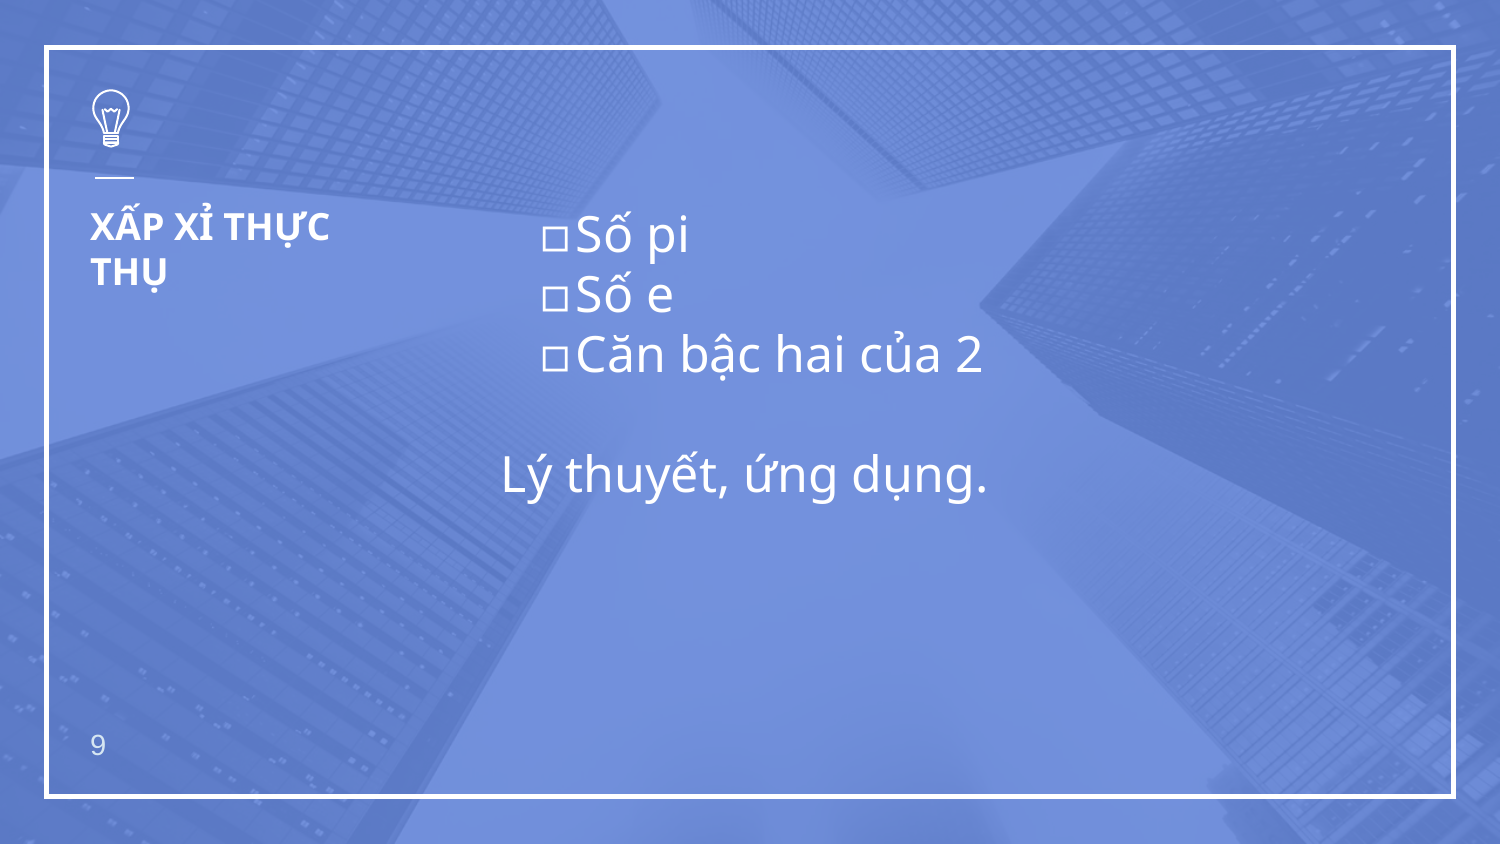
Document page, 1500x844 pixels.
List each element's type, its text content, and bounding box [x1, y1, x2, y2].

slide_number 9 [75, 687, 165, 777]
title XẤP XỈ THỰC THỤ [75, 187, 429, 322]
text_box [92, 90, 129, 147]
list Số pi Số e Căn bậc hai của 2 Lý thuyết, ứng dụng. [485, 187, 1389, 770]
